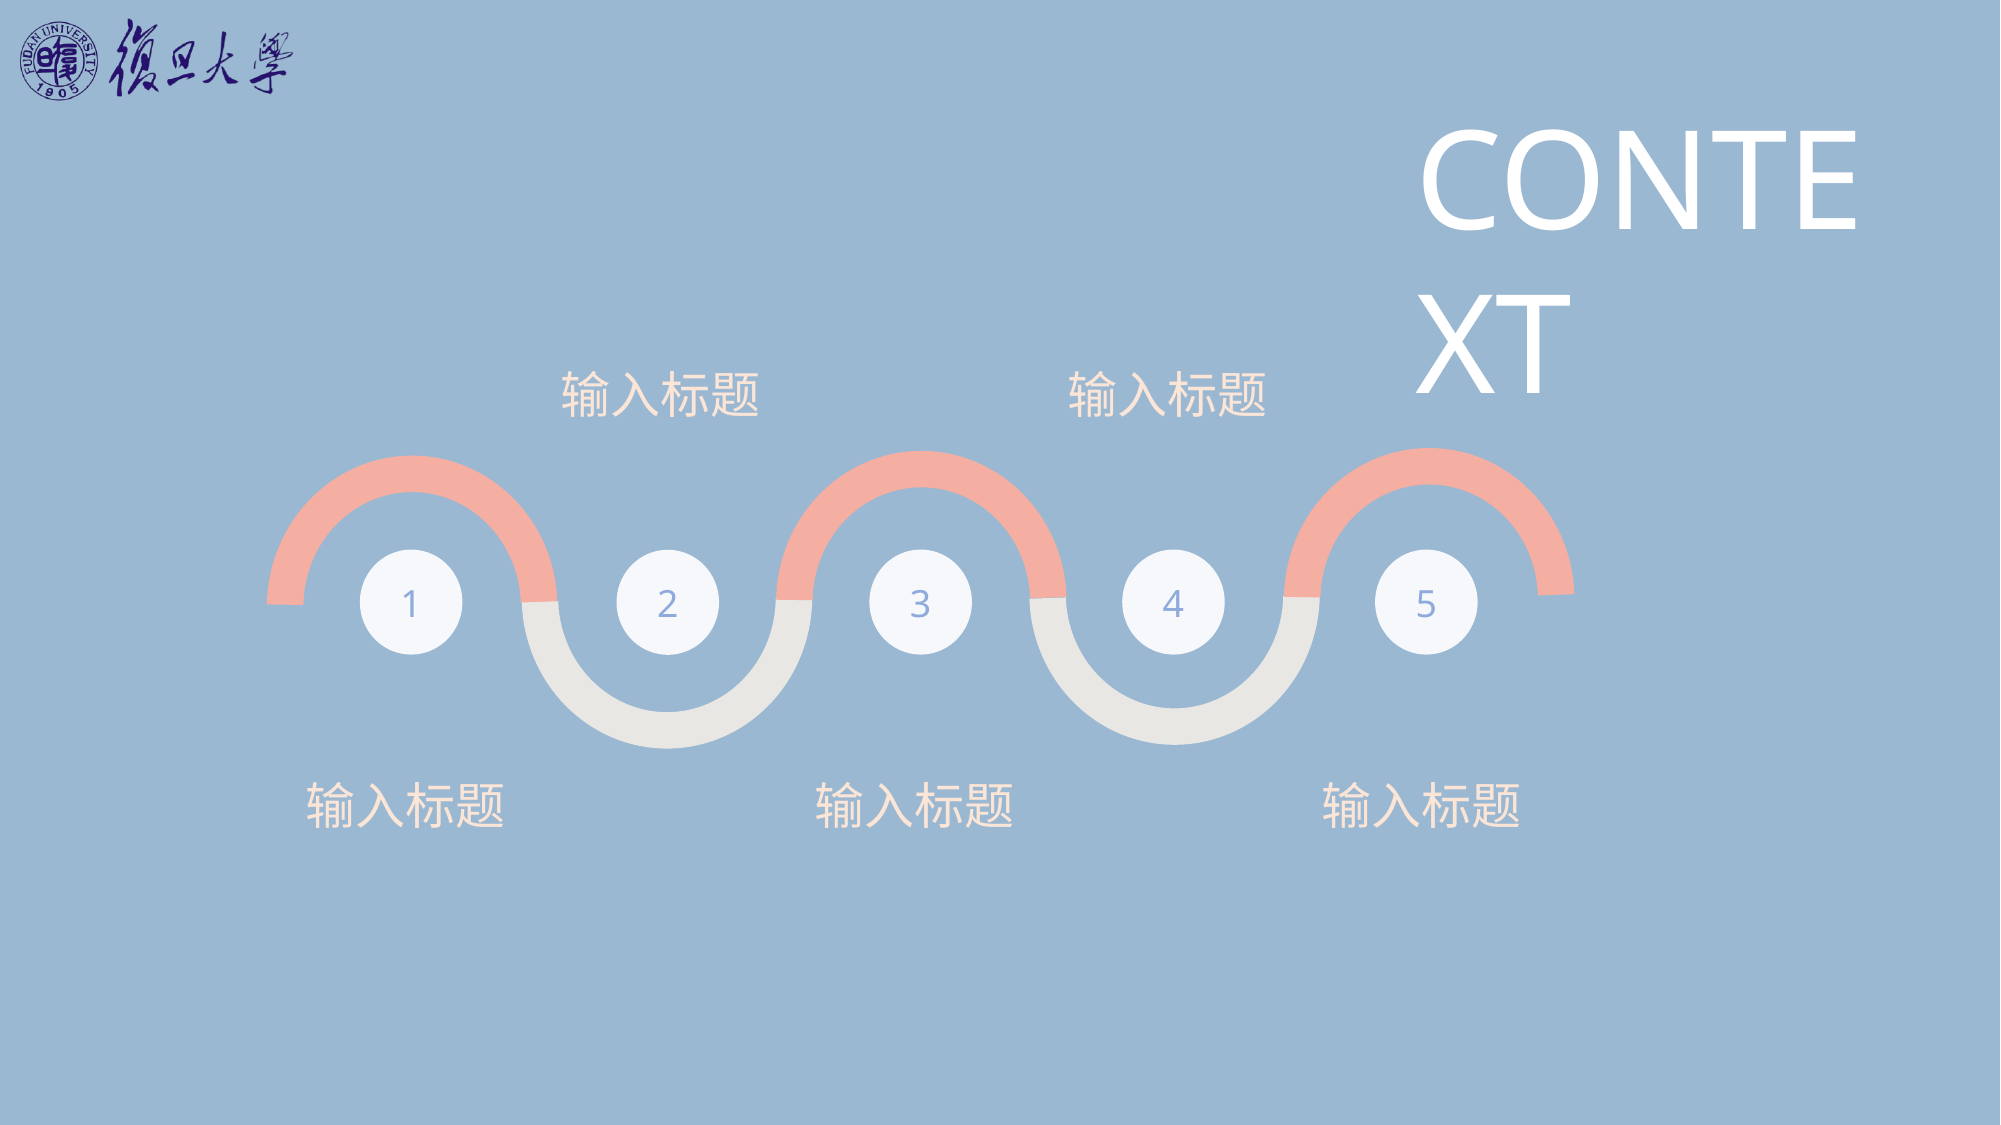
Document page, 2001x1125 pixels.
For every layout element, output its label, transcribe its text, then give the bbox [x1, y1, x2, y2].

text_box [266, 355, 1575, 843]
text_box CONTEXT [1400, 0, 1882, 429]
picture [18, 0, 315, 139]
